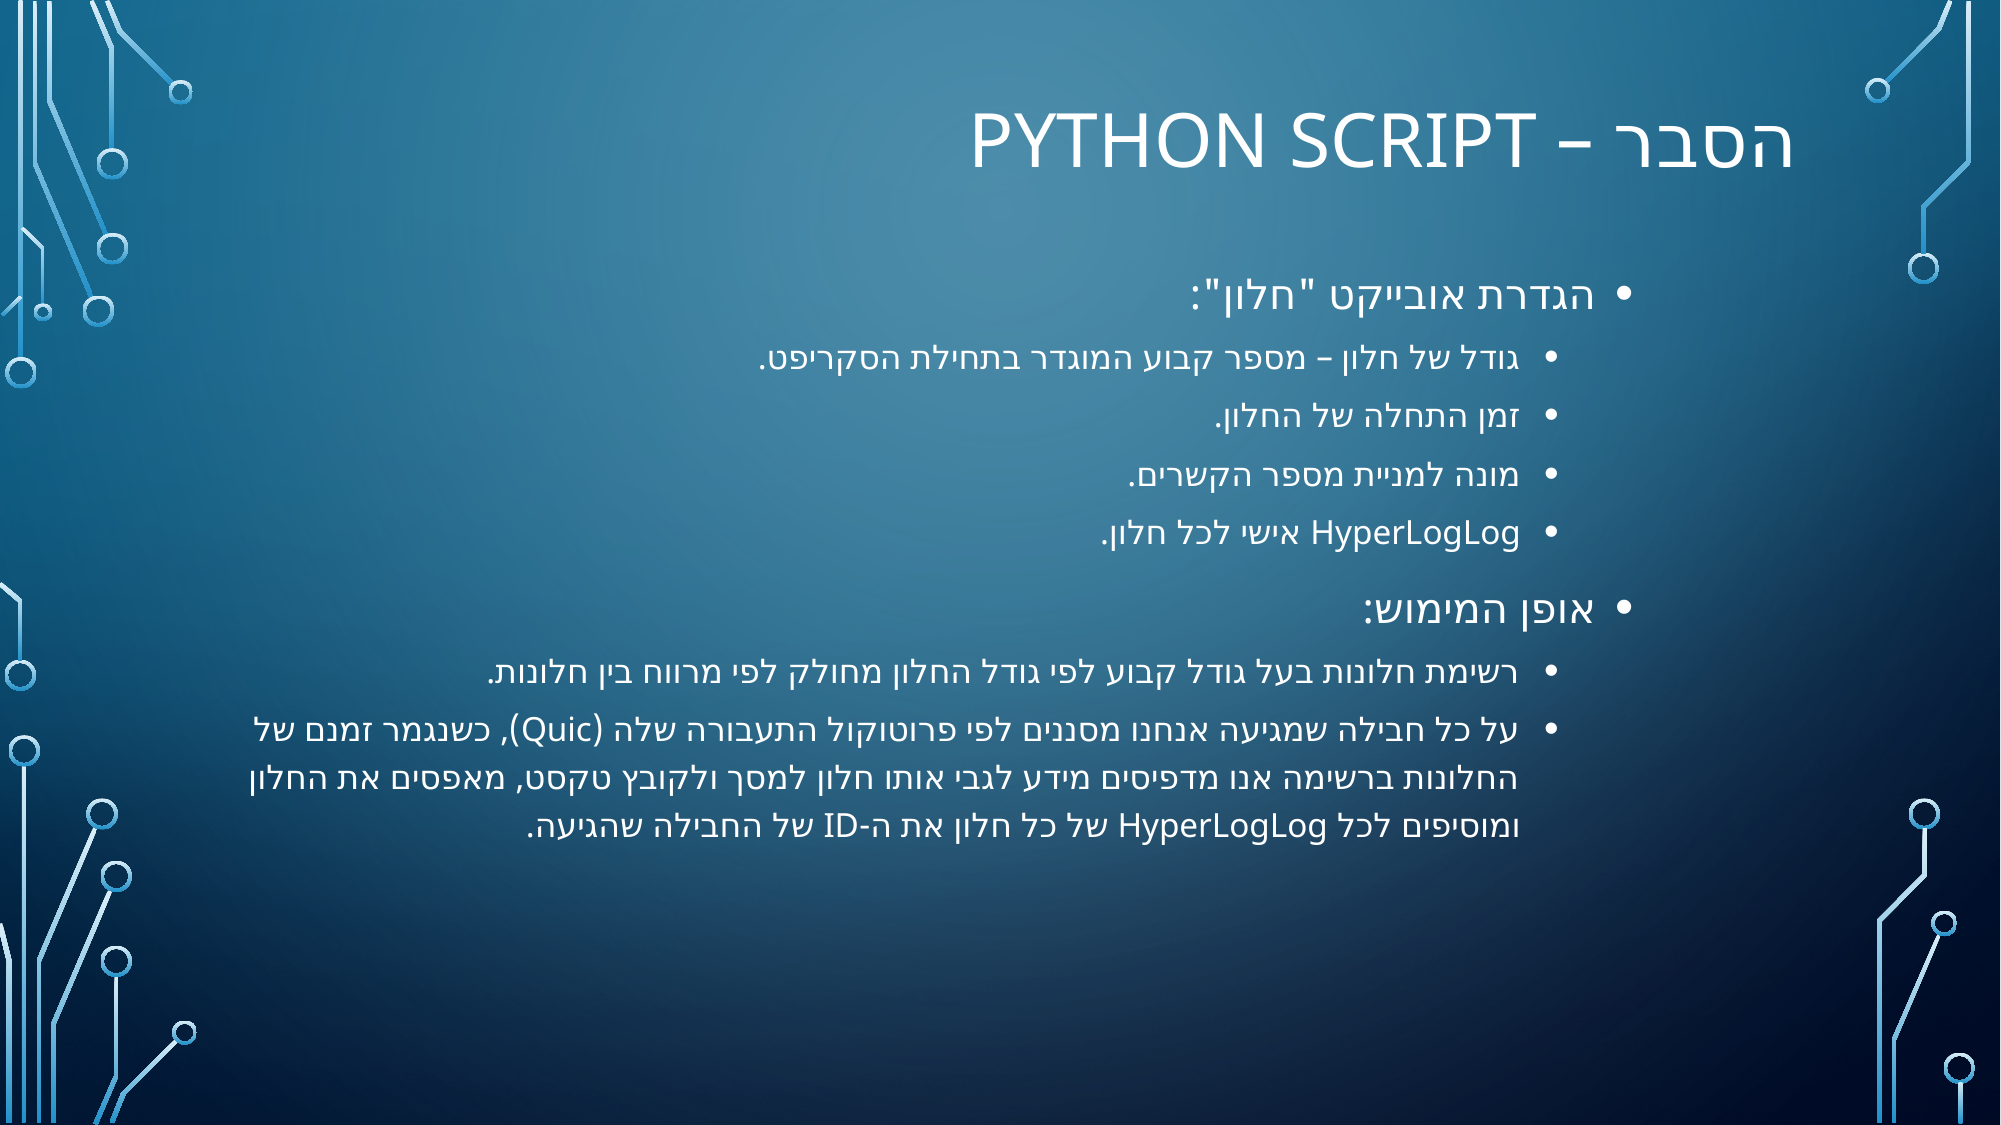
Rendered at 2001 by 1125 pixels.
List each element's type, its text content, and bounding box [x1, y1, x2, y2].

title הסבר – python script [187, 21, 1813, 265]
list הגדרת אובייקט "חלון": גודל של חלון – מספר קבוע המוגדר בתחילת הסקריפט. זמן התחלה של החלון. מונה למניית מספר הקשרים. HyperLogLog אישי לכל חלון. אופן המימוש: רשימת חלונות בעל גודל קבוע לפי גודל החלון מחולק לפי מרווח בין חלונות. על כל חבילה שמגיעה אנחנו מסננים לפי פרוטוקול התעבורה שלה (Quic), כשנגמר זמנם של החלונות ברשימה אנו מדפיסים מידע לגבי אותו חלון למסך ולקובץ טקסט, מאפסים את החלון ומוסיפים לכל HyperLogLog של כל חלון את ה-ID של החבילה שהגיעה. [129, 250, 1649, 1074]
